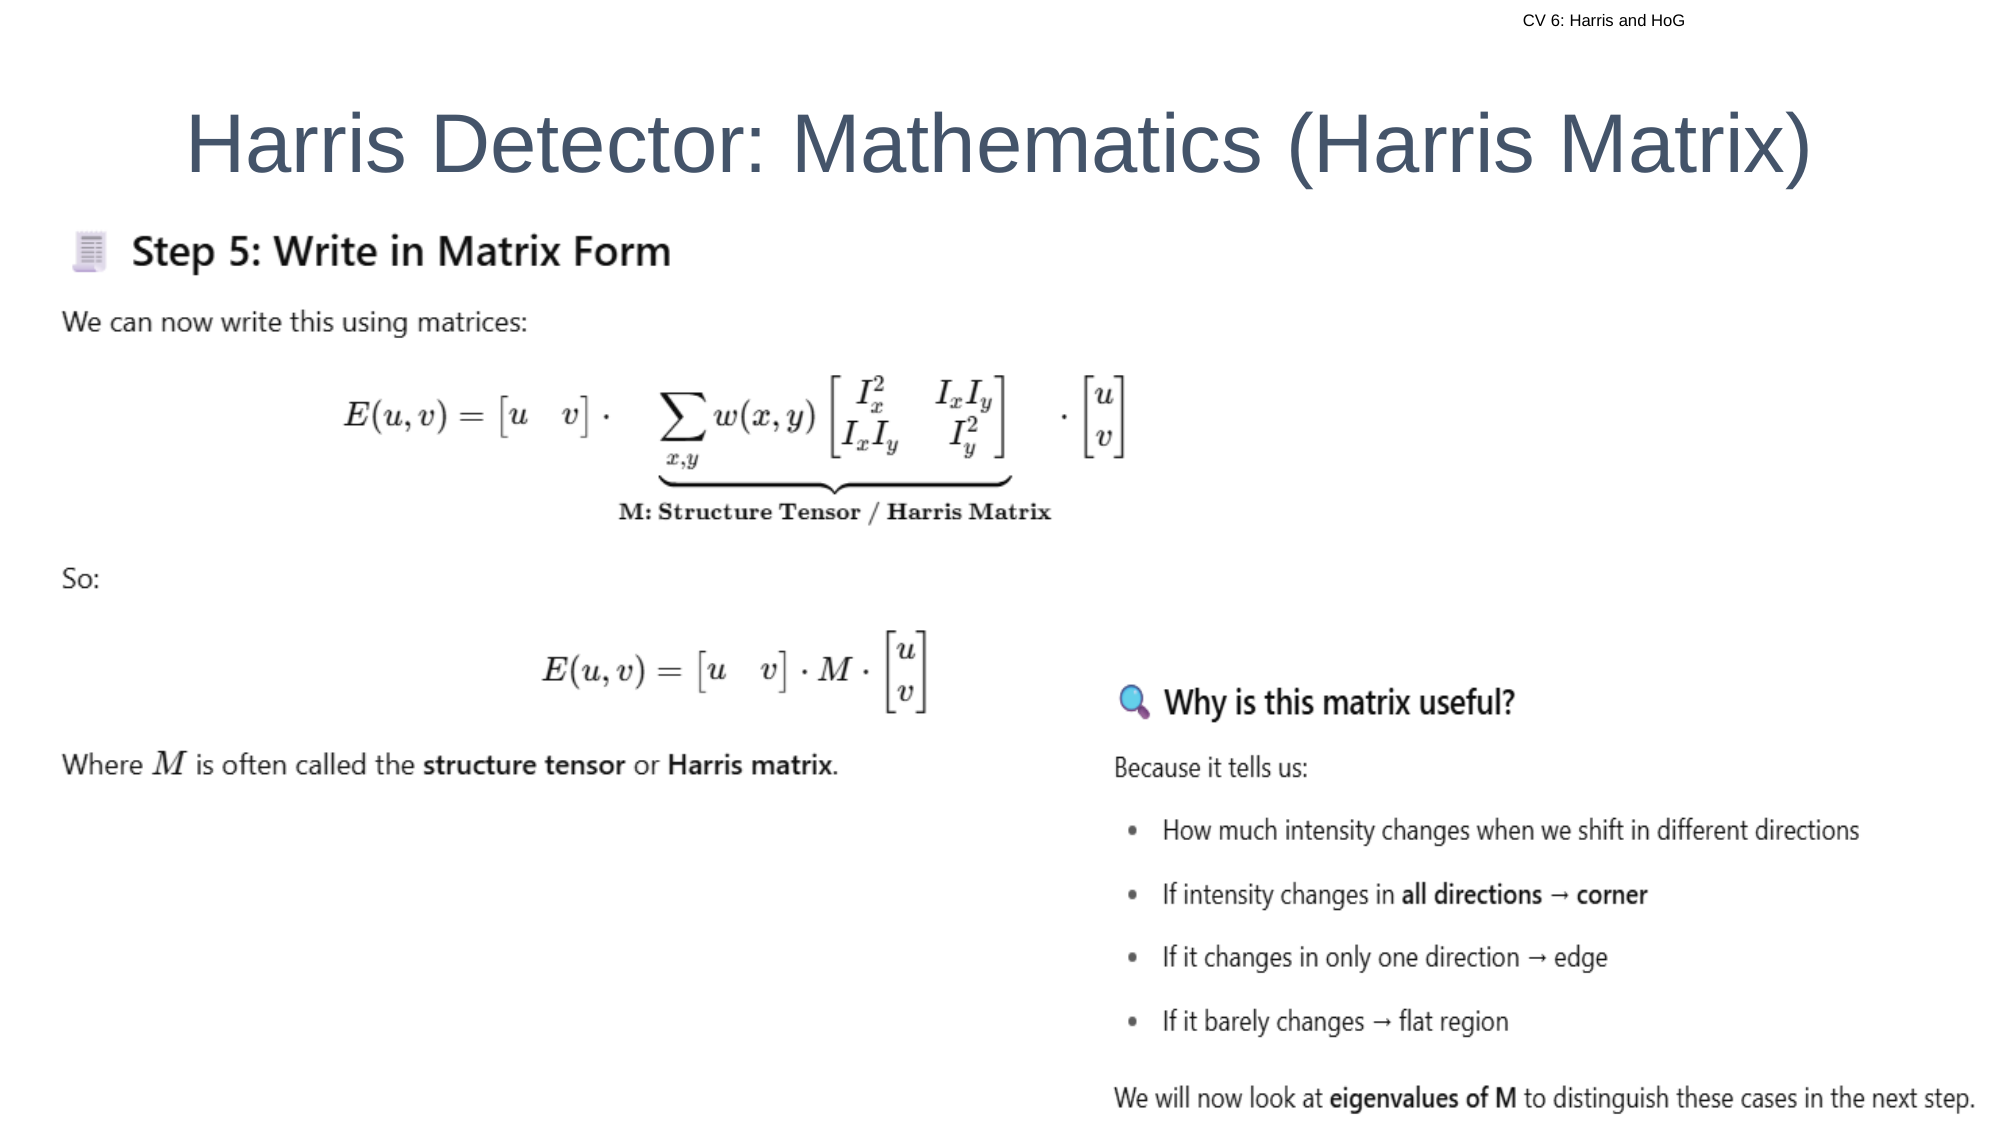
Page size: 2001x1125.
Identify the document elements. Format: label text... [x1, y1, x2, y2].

picture [21, 204, 1979, 1125]
title Harris Detector: Mathematics (Harris Matrix) [99, 45, 1900, 233]
